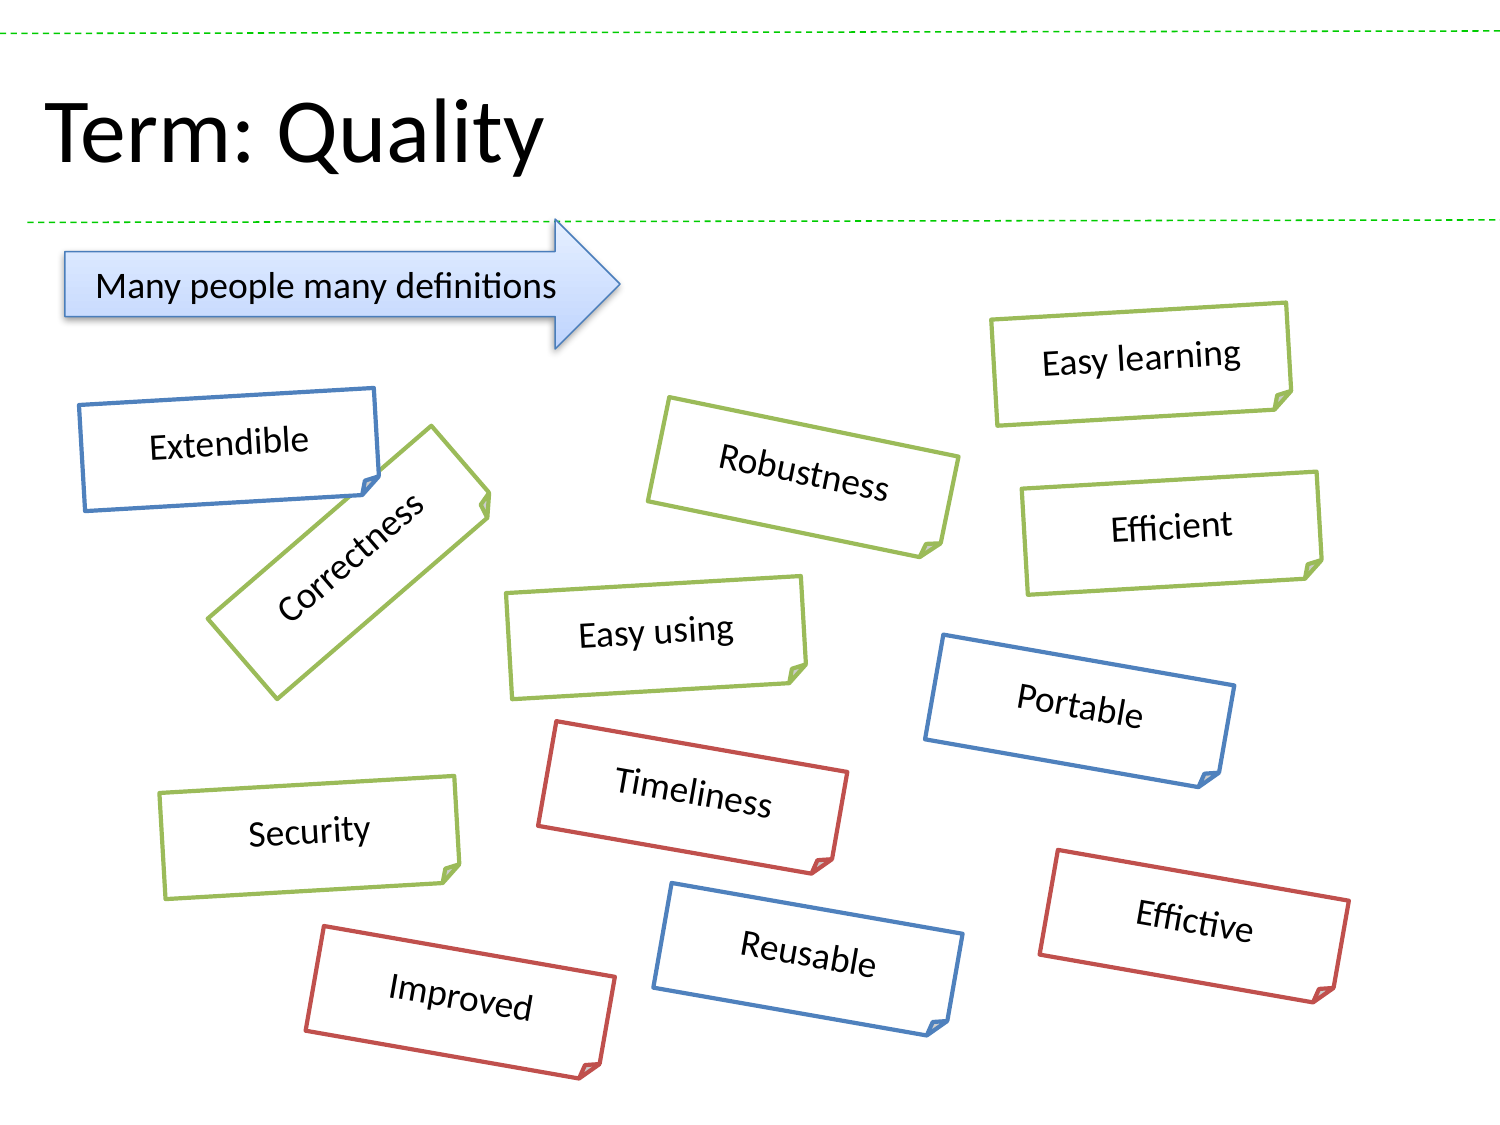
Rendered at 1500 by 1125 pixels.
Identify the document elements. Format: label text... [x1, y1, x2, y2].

text_box Security [157, 773, 462, 902]
text_box Reusable [651, 880, 965, 1038]
text_box Easy using [503, 573, 809, 702]
text_box Efficient [1019, 469, 1324, 597]
text_box Robustness [645, 395, 961, 560]
text_box Portable [922, 632, 1237, 790]
text_box Improved [303, 923, 617, 1081]
text_box Many people many definitions [64, 218, 621, 350]
text_box Effictive [1037, 847, 1351, 1005]
title Term: Quality [29, 32, 1483, 220]
text_box Easy learning [989, 300, 1294, 428]
text_box Timeliness [535, 719, 850, 876]
text_box Extendible [76, 385, 381, 514]
text_box Correctness [205, 423, 492, 702]
